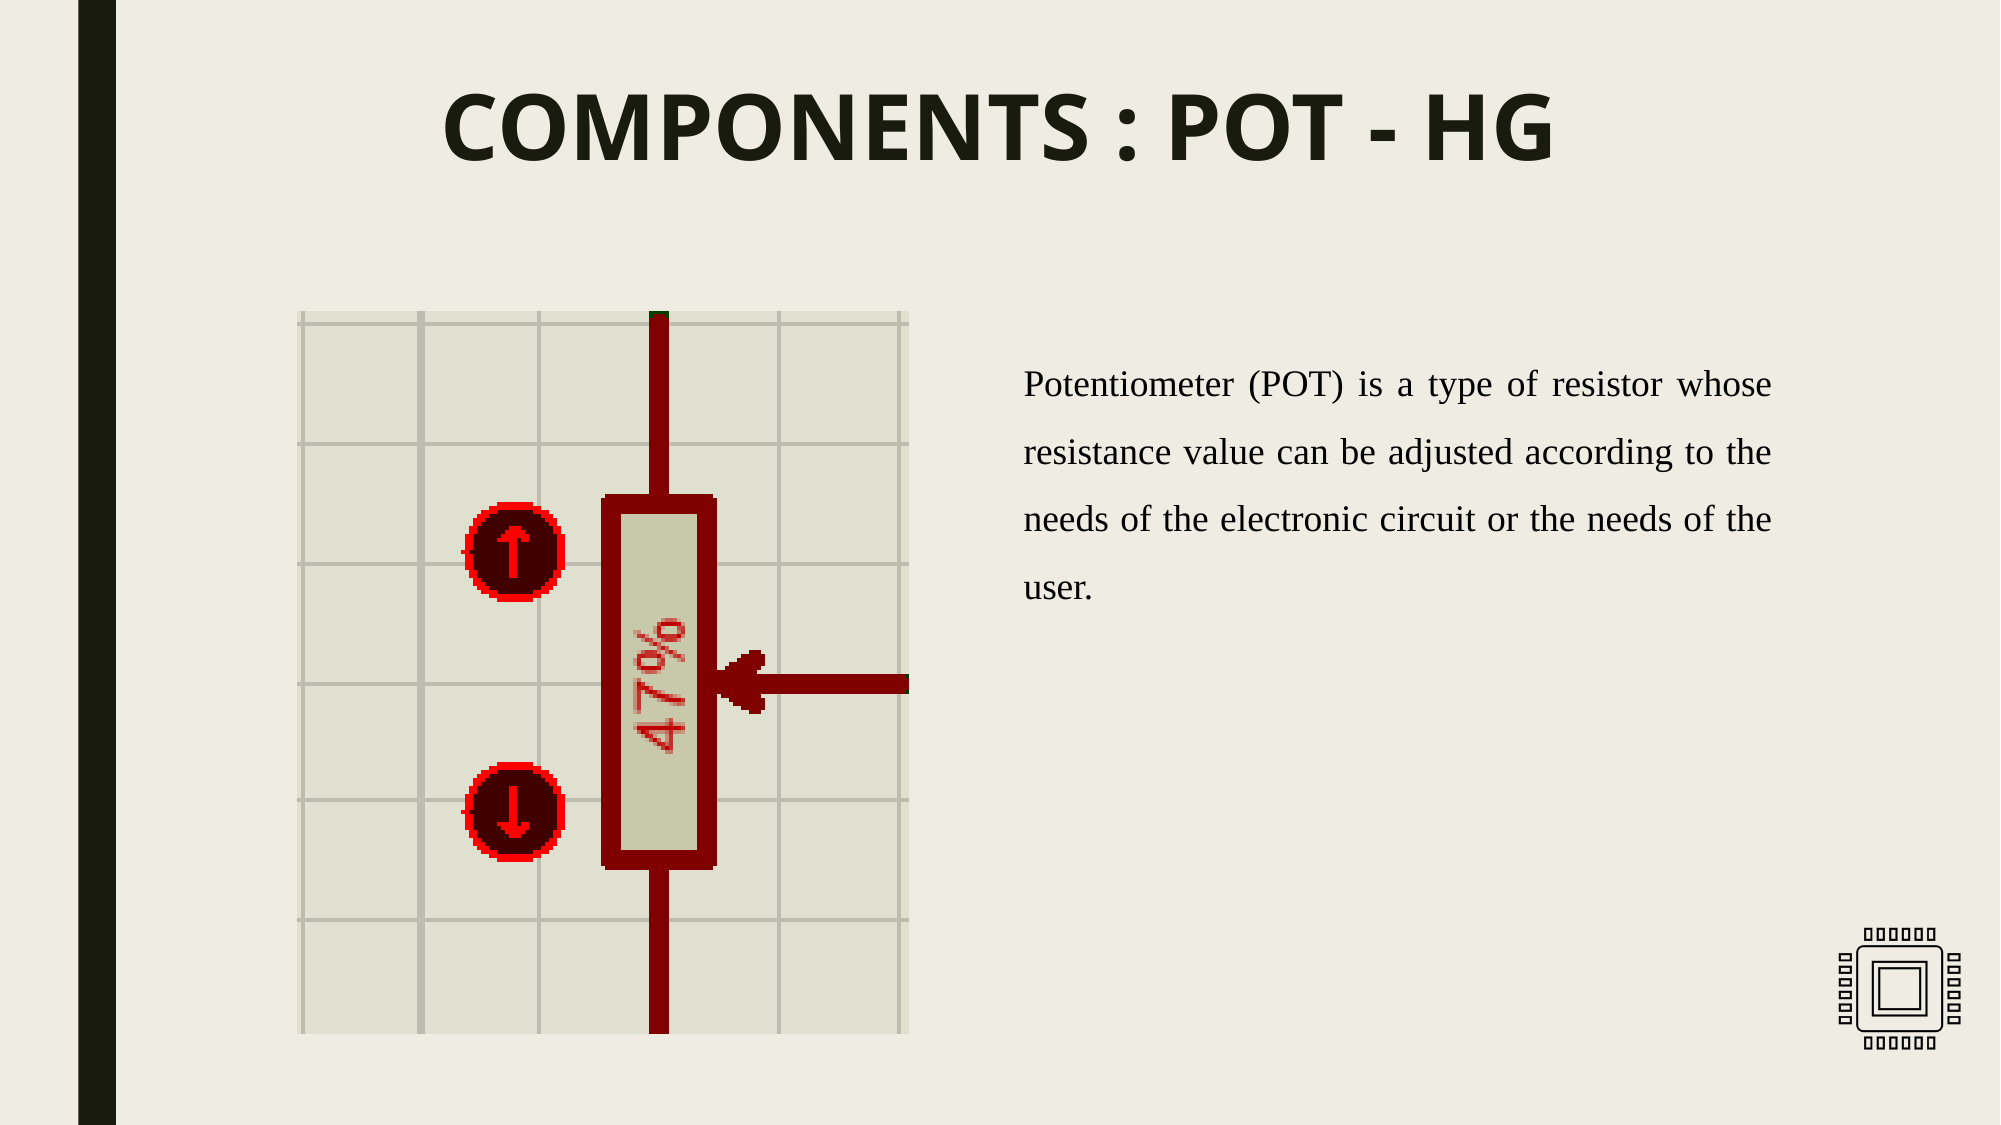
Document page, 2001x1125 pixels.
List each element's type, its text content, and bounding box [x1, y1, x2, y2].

title COMPONENTS : POT - HG [212, 74, 1788, 218]
picture [1824, 913, 1975, 1064]
text_box Potentiometer (POT) is a type of resistor whose resistance value can be adjusted according to the needs of the electronic circuit or the needs of the user. [933, 329, 1843, 614]
picture [297, 311, 909, 1034]
